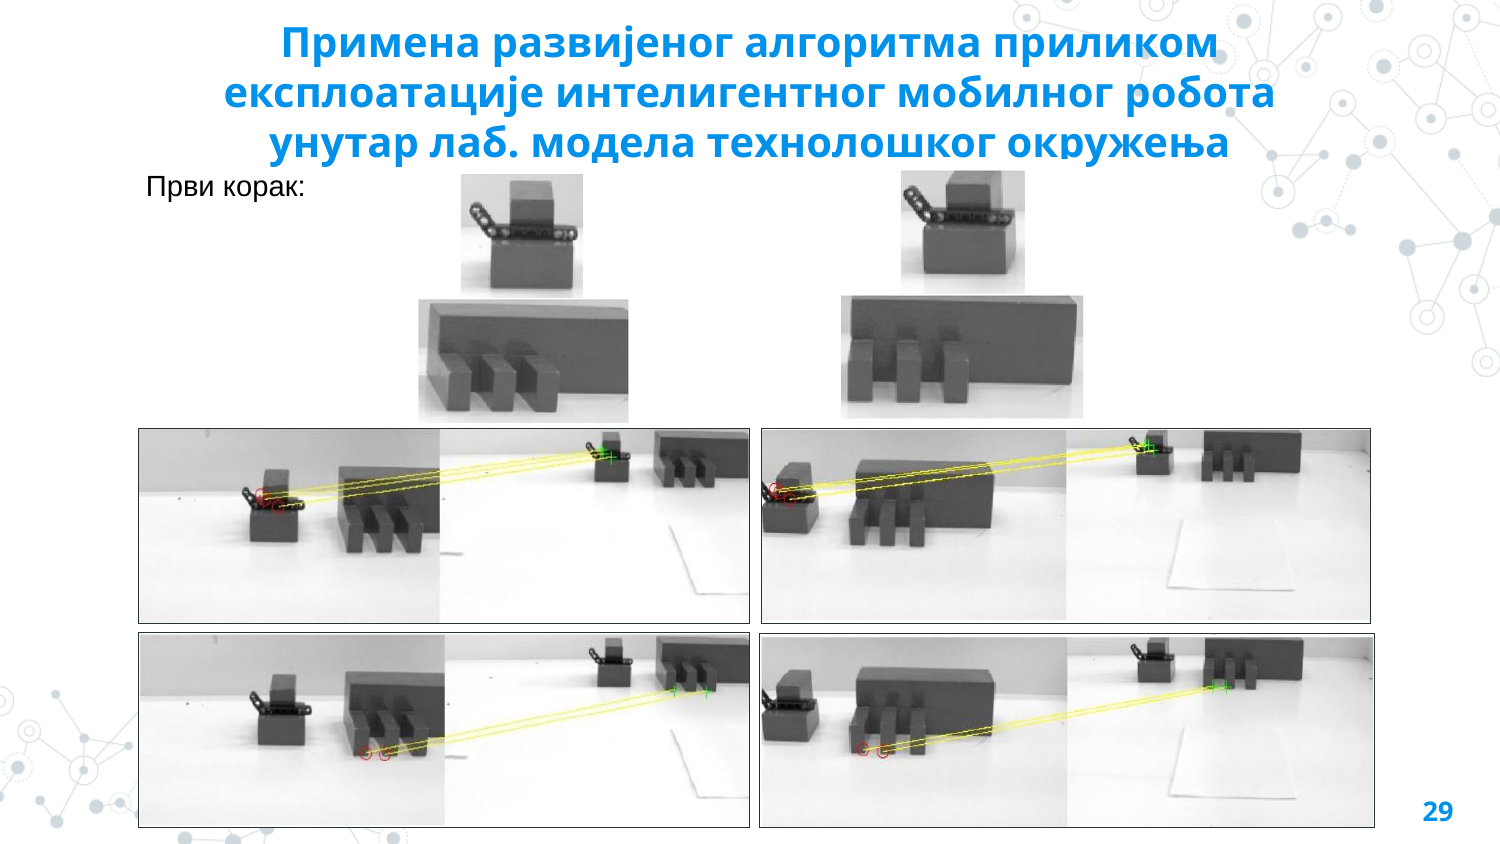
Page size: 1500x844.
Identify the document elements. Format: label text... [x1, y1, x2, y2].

text_box Први корак: [131, 159, 355, 210]
slide_number 29 [1378, 779, 1469, 844]
picture [0, 0, 1500, 844]
title Примена развијеног алгоритма приликом експлоатације интелигентног мобилног робота унутар лаб. модела технолошког окружења [128, 16, 1372, 181]
